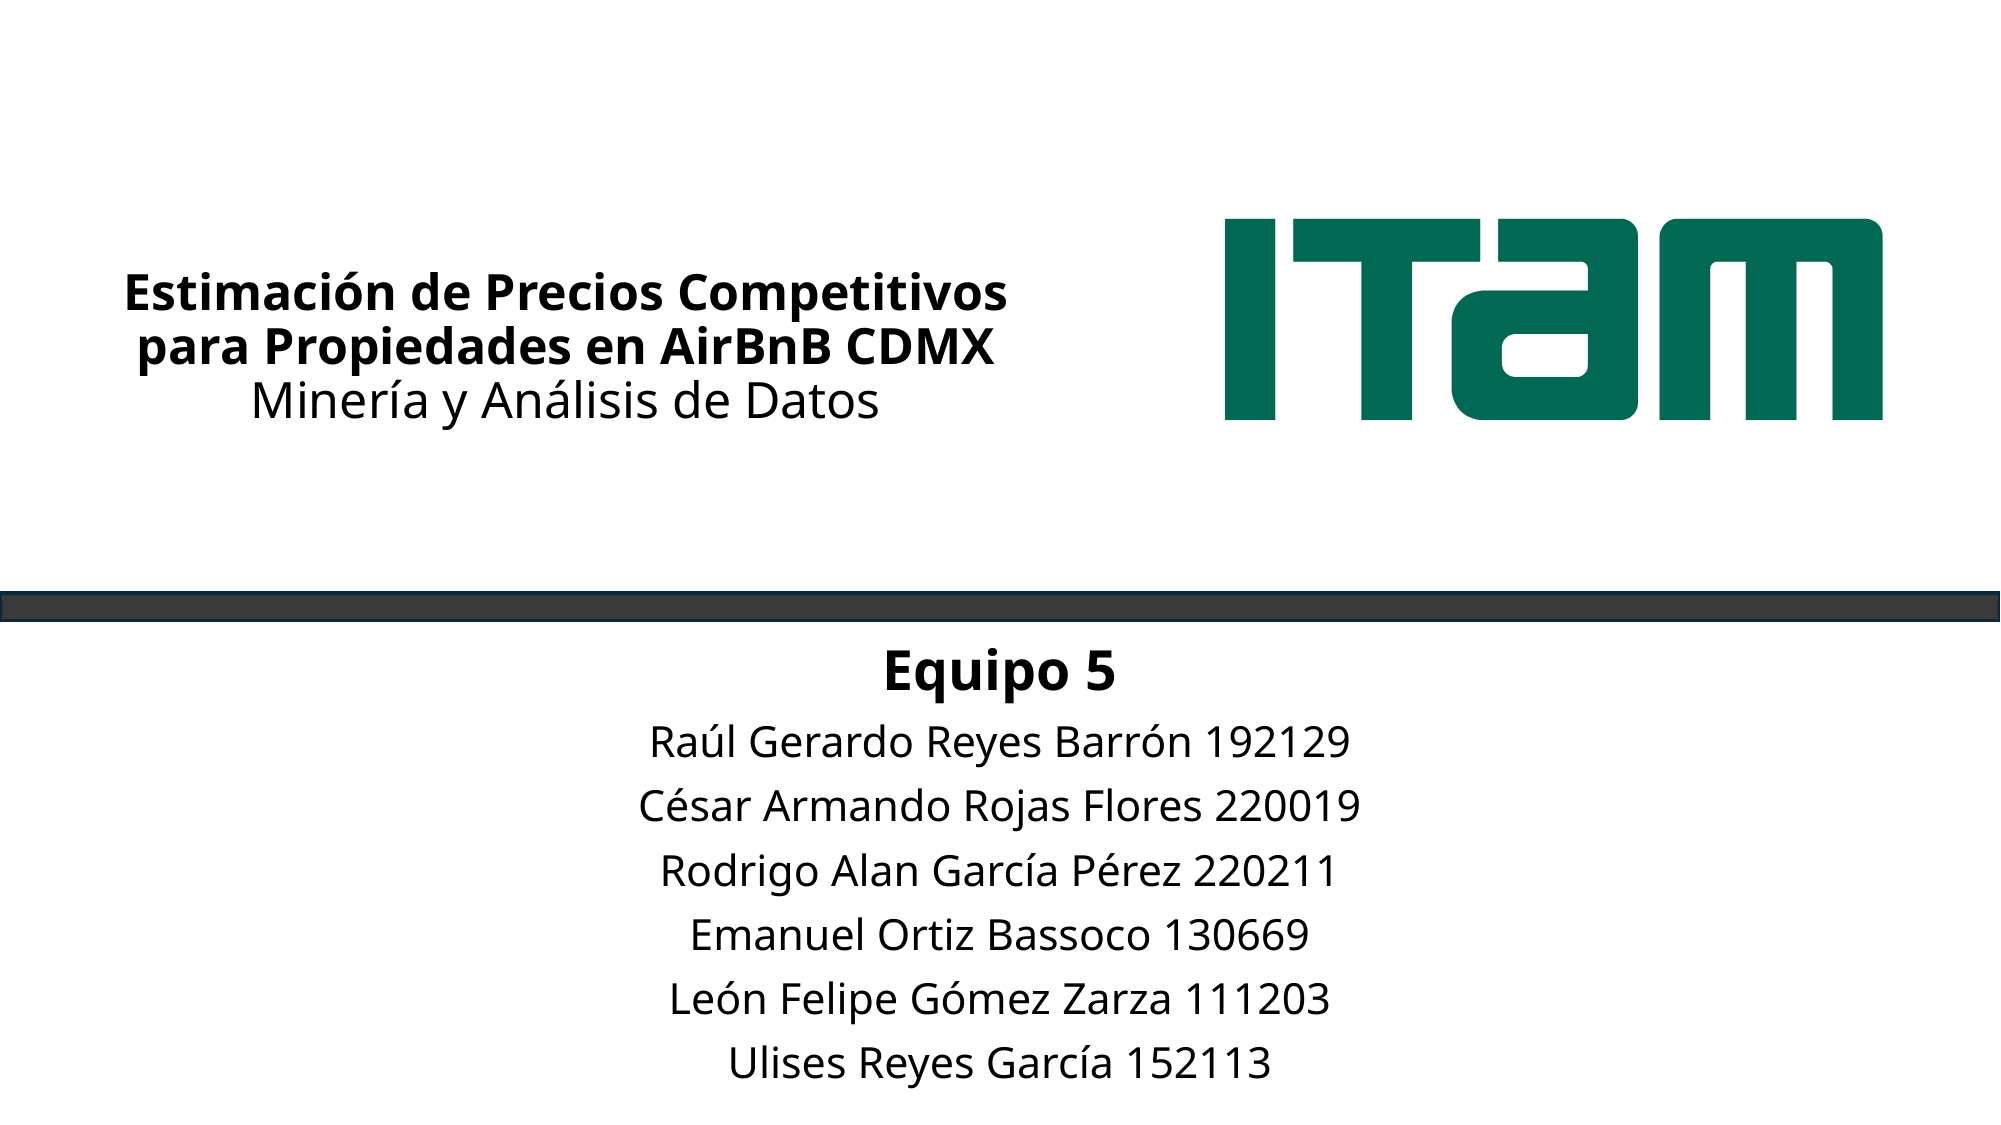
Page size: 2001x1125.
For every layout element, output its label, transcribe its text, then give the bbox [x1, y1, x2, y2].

text_box [0, 591, 2000, 622]
picture [1170, 174, 1939, 465]
subtitle Equipo 5 Raúl Gerardo Reyes Barrón 192129 César Armando Rojas Flores 220019 Rodrigo Alan García Pérez 220211 Emanuel Ortiz Bassoco 130669 León Felipe Gómez Zarza 111203 Ulises Reyes García 152113 [440, 634, 1560, 1096]
title Estimación de Precios Competitivos para Propiedades en AirBnB CDMX Minería y Análisis de Datos [107, 198, 1025, 499]
